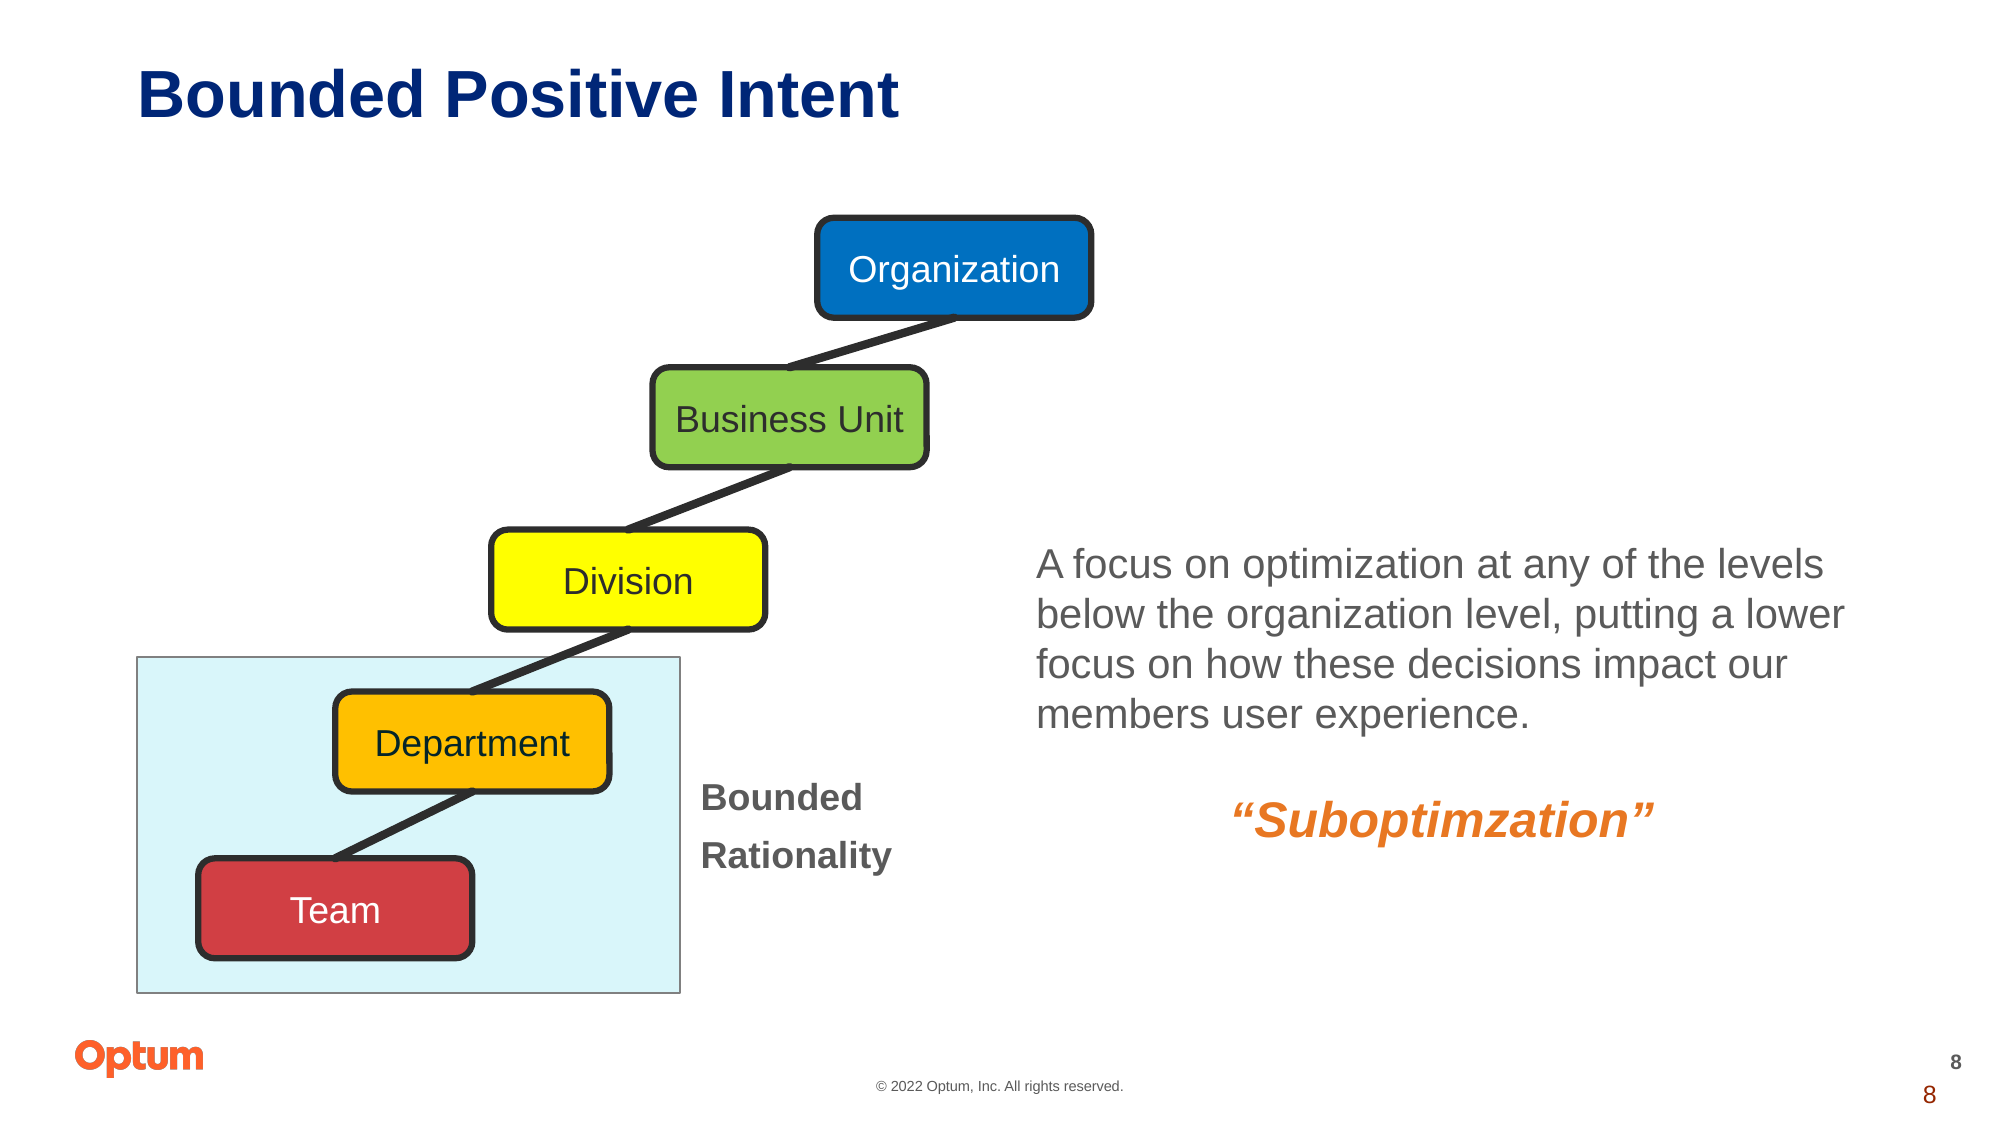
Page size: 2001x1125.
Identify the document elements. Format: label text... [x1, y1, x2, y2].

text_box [335, 791, 473, 859]
picture [75, 1040, 203, 1078]
slide_number 8 [1847, 1064, 1937, 1124]
text_box Organization [816, 216, 1093, 319]
text_box Division [490, 528, 767, 631]
text_box A focus on optimization at any of the levels below the organization level, putting a lower focus on how these decisions impact our members user experience. “Suboptimzation” [1021, 529, 1863, 855]
text_box Business Unit [651, 366, 928, 469]
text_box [472, 629, 629, 692]
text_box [628, 467, 790, 530]
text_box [137, 657, 894, 993]
title Bounded Positive Intent [137, 59, 1863, 133]
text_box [789, 317, 955, 368]
